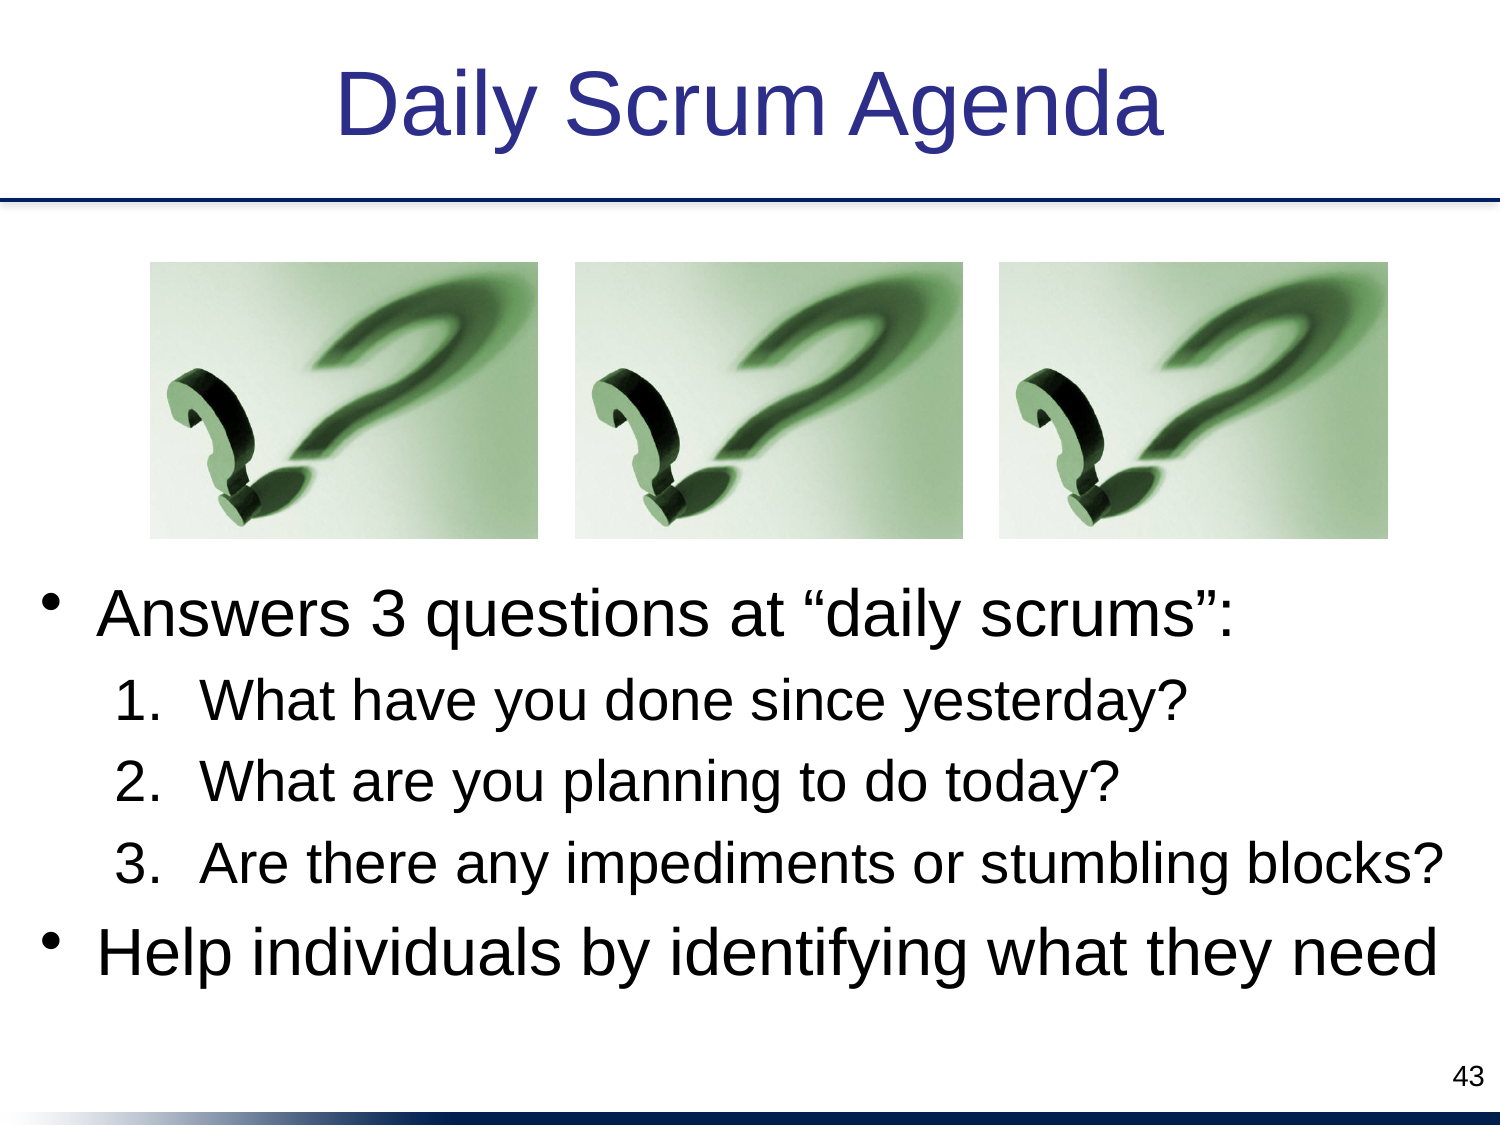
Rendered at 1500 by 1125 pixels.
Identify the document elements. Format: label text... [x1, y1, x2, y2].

list Answers 3 questions at “daily scrums”: What have you done since yesterday? What are you planning to do today? Are there any impediments or stumbling blocks? Help individuals by identifying what they need [24, 562, 1475, 1013]
picture [0, 1112, 1149, 1125]
picture [149, 262, 538, 540]
title Daily Scrum Agenda [0, 0, 1500, 199]
picture [999, 262, 1388, 540]
slide_number 43 [1149, 1049, 1500, 1125]
picture [574, 262, 963, 540]
